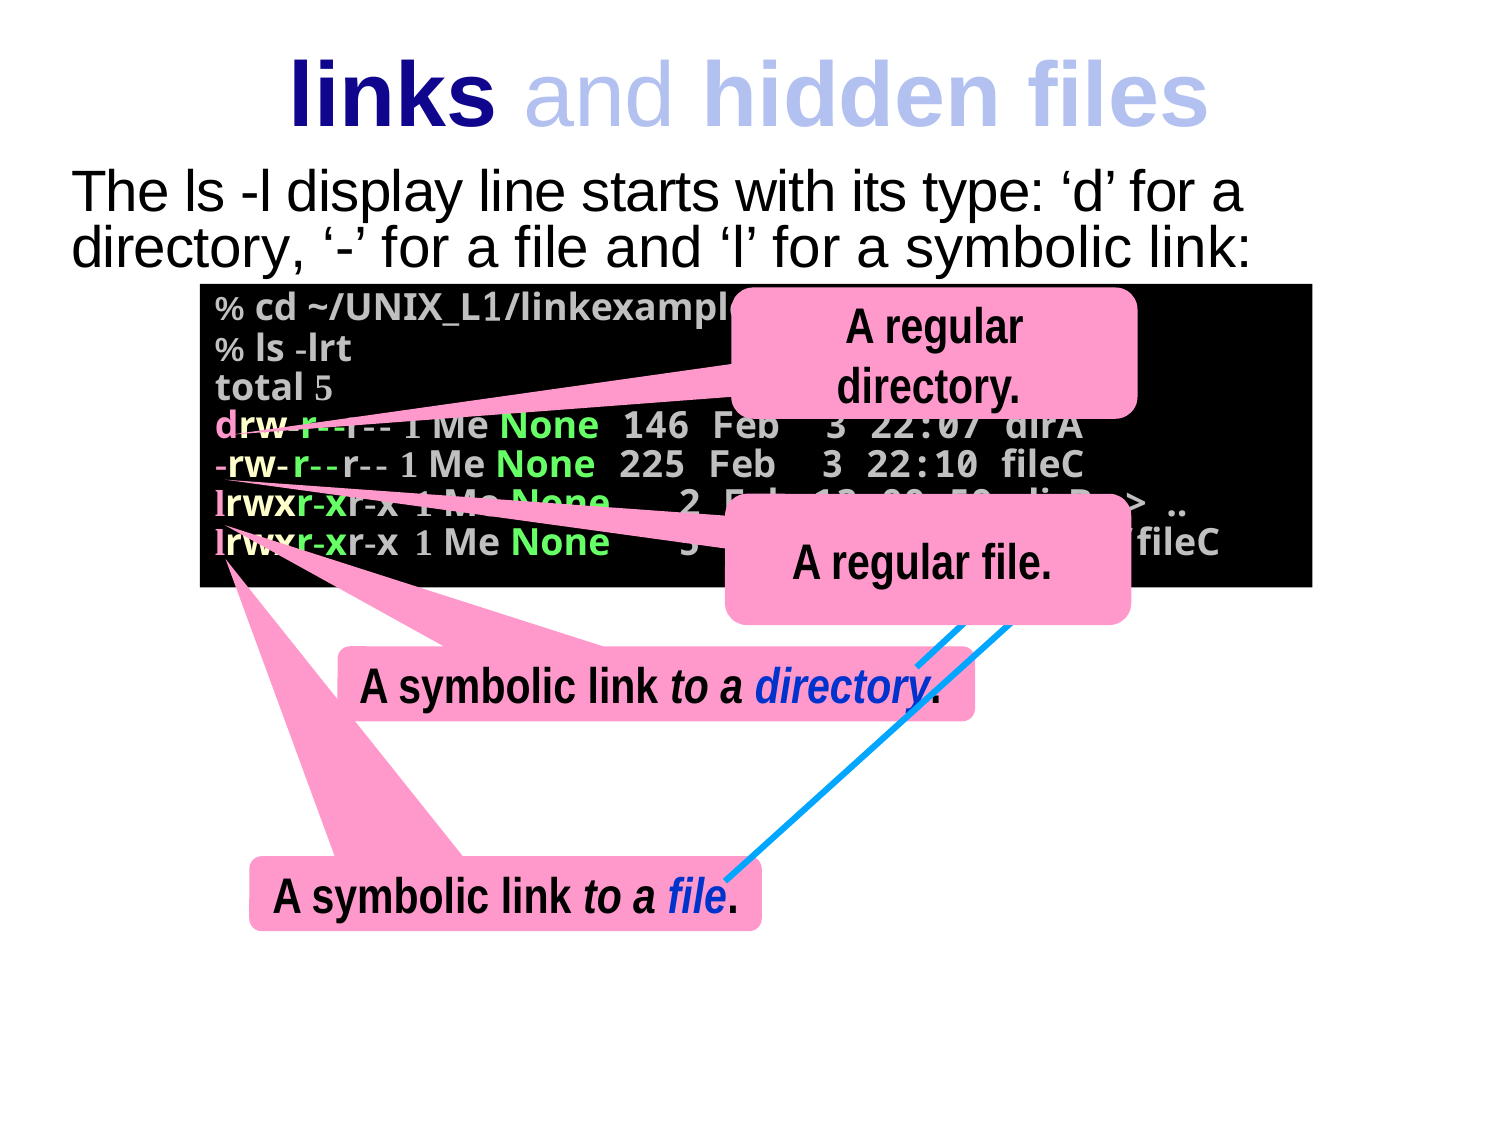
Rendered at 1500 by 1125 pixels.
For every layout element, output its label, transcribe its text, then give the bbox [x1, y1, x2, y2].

text_box A symbolic link to a directory. [224, 525, 719, 722]
text_box The ls -l display line starts with its type: ‘d’ for a directory, ‘-’ for a file and ‘l’ for a symbolic link: [0, 158, 1500, 284]
text_box A regular directory. [230, 287, 1138, 435]
text_box % cd ~/UNIX_L1/linkexample % ls -lrt total 5 drw-r- -r- - 1 Me None 146 Feb 3 22:07 dirA -rw- r- - r- - 1 Me None 225 Feb 3 22:10 fileC lrwxr-xr-x 1 Me None 2 Feb 13 00:59 dirB -> .. lrwxr-xr-x 1 Me None 5 Feb 13 01:00 f -> ./fileC [199, 284, 1313, 588]
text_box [916, 537, 1057, 668]
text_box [724, 587, 1051, 882]
title links and hidden files [0, 33, 1500, 147]
text_box A symbolic link to a file. [225, 559, 762, 932]
text_box A regular file. [224, 479, 1132, 626]
